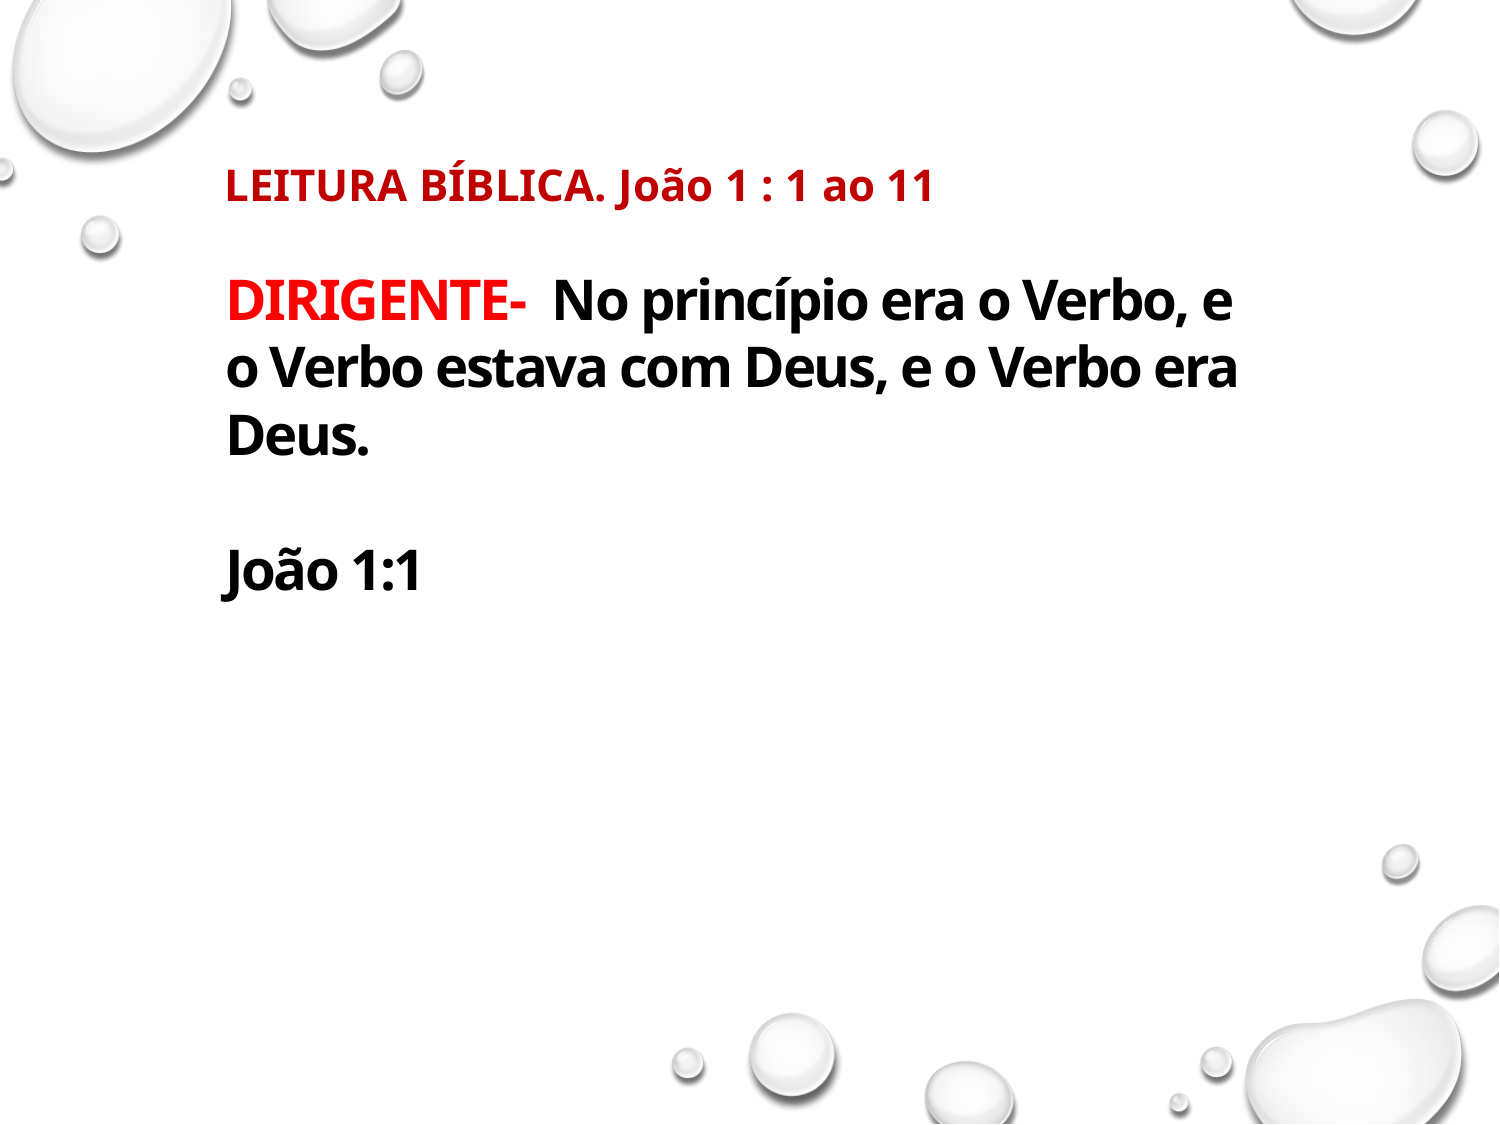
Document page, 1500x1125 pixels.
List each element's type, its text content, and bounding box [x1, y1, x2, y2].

text_box z DIRIGENTE- No princípio era o Verbo, e o Verbo estava com Deus, e o Verbo era Deus. João 1:1 [214, 216, 1259, 608]
text_box z DIRIGENTE- No princípio era o Verbo, e o Verbo estava com Deus, e o Verbo era Deus. João 1:1 [214, 0, 1259, 152]
text_box LEITURA BÍBLICA. João 1 : 1 ao 11 [213, 152, 1296, 216]
picture [0, 0, 1499, 1124]
